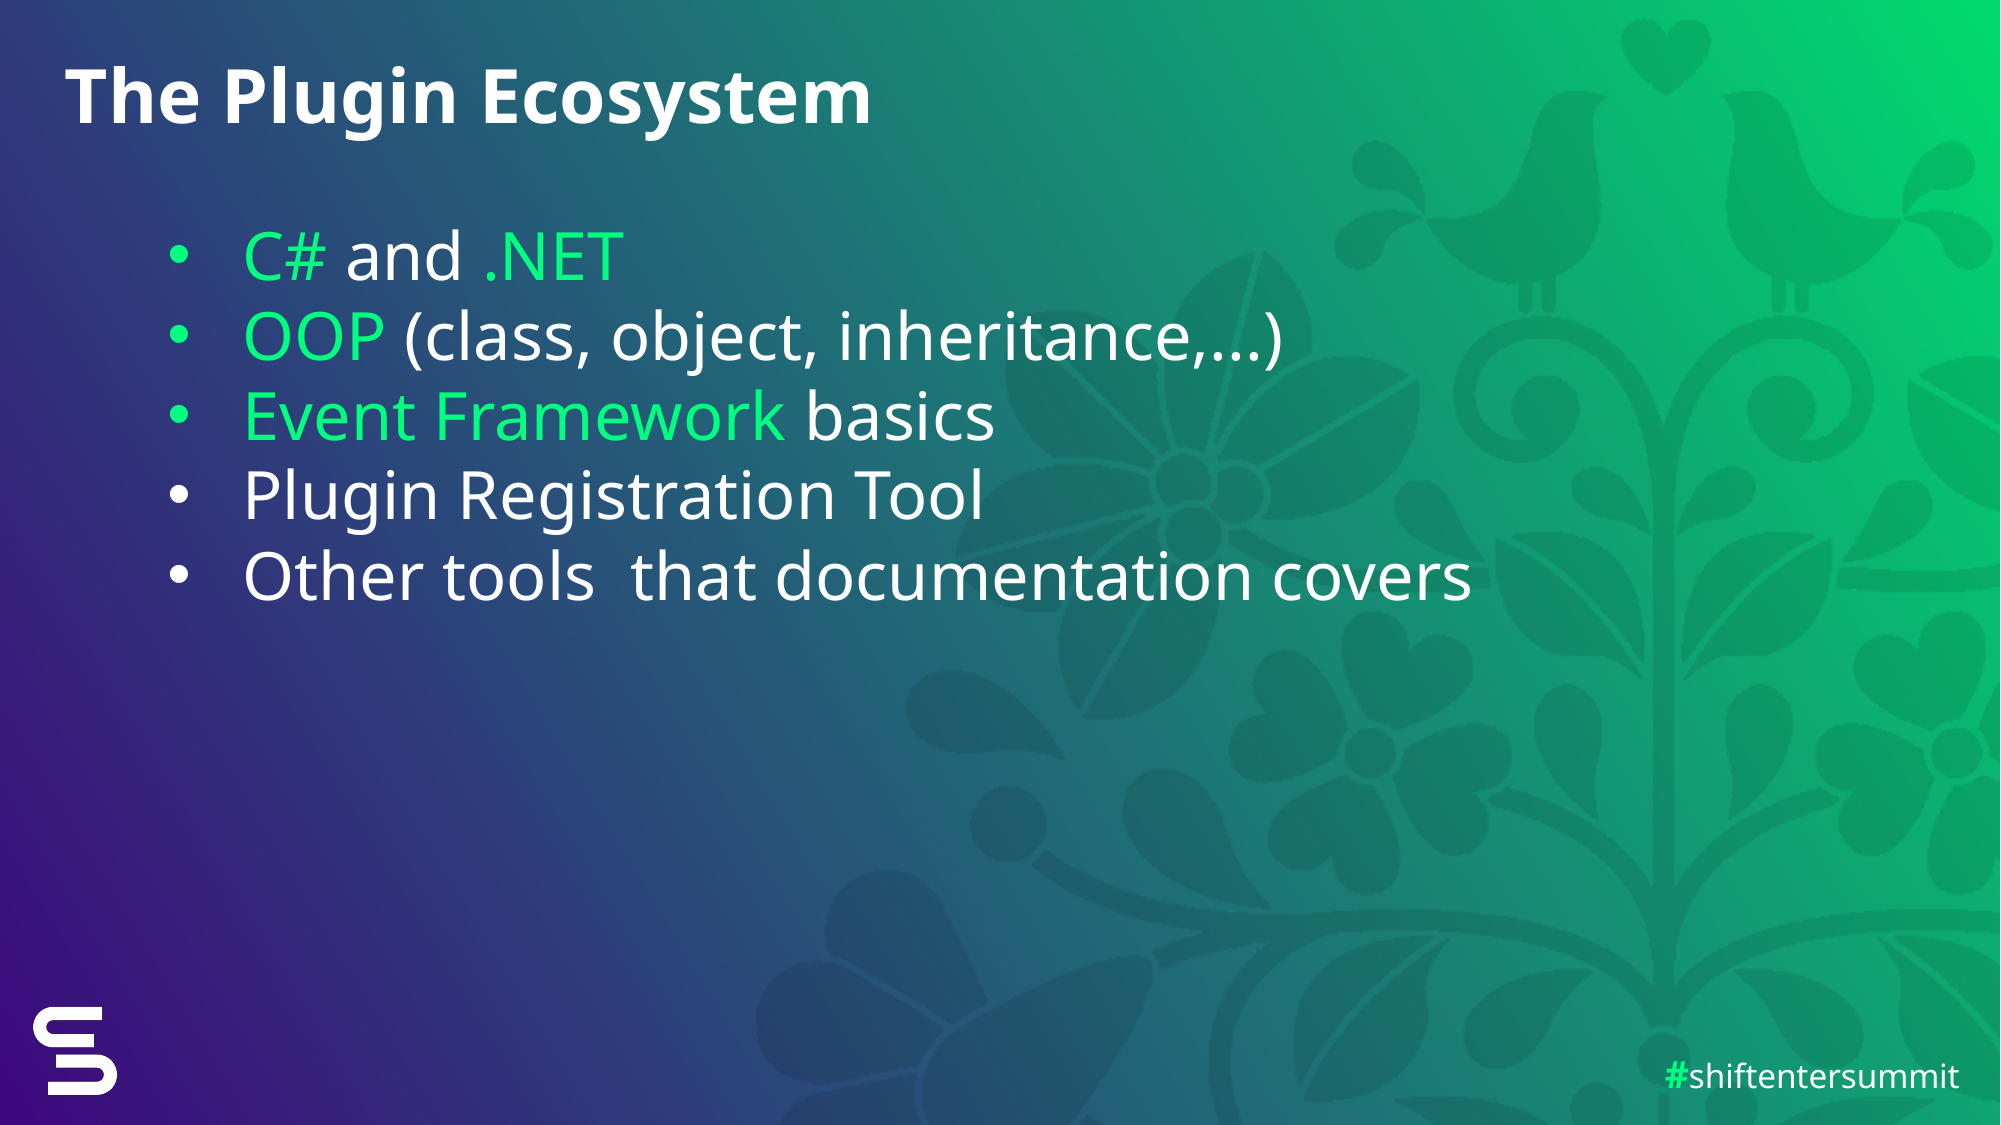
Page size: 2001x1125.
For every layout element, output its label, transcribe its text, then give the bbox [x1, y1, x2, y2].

text_box C# and .NET OOP (class, object, inheritance,...) Event Framework basics Plugin Registration Tool Other tools that documentation covers [152, 206, 1664, 621]
text_box The Plugin Ecosystem [49, 41, 1872, 147]
picture [0, 0, 2000, 1125]
